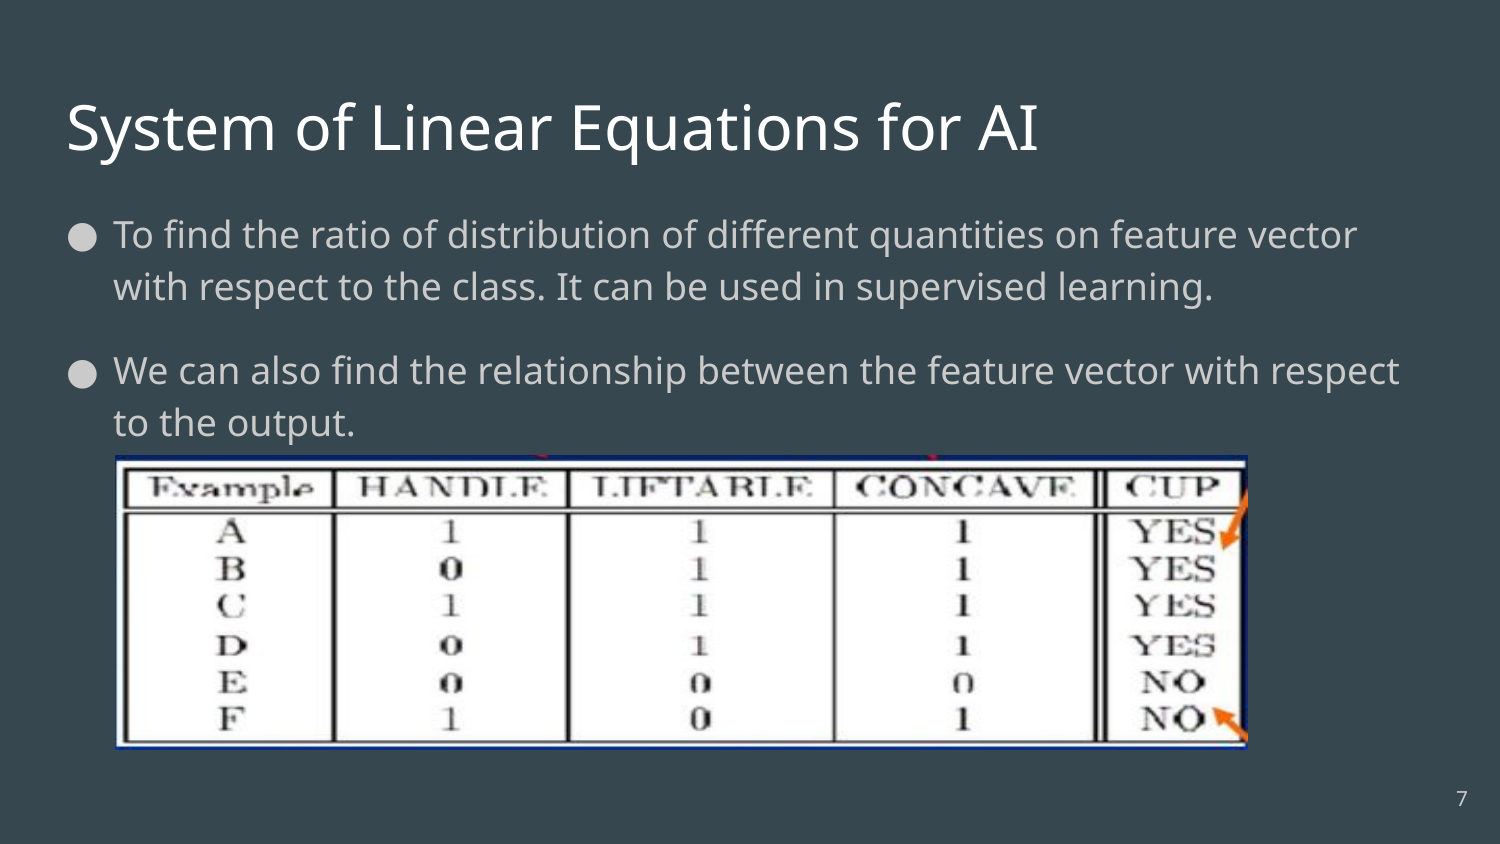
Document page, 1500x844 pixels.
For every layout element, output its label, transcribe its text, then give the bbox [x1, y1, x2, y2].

slide_number 7 [1392, 767, 1483, 833]
picture [115, 455, 1248, 750]
title System of Linear Equations for AI [51, 72, 1449, 167]
list To find the ratio of distribution of different quantities on feature vector with respect to the class. It can be used in supervised learning. We can also find the relationship between the feature vector with respect to the output. [51, 189, 1449, 750]
